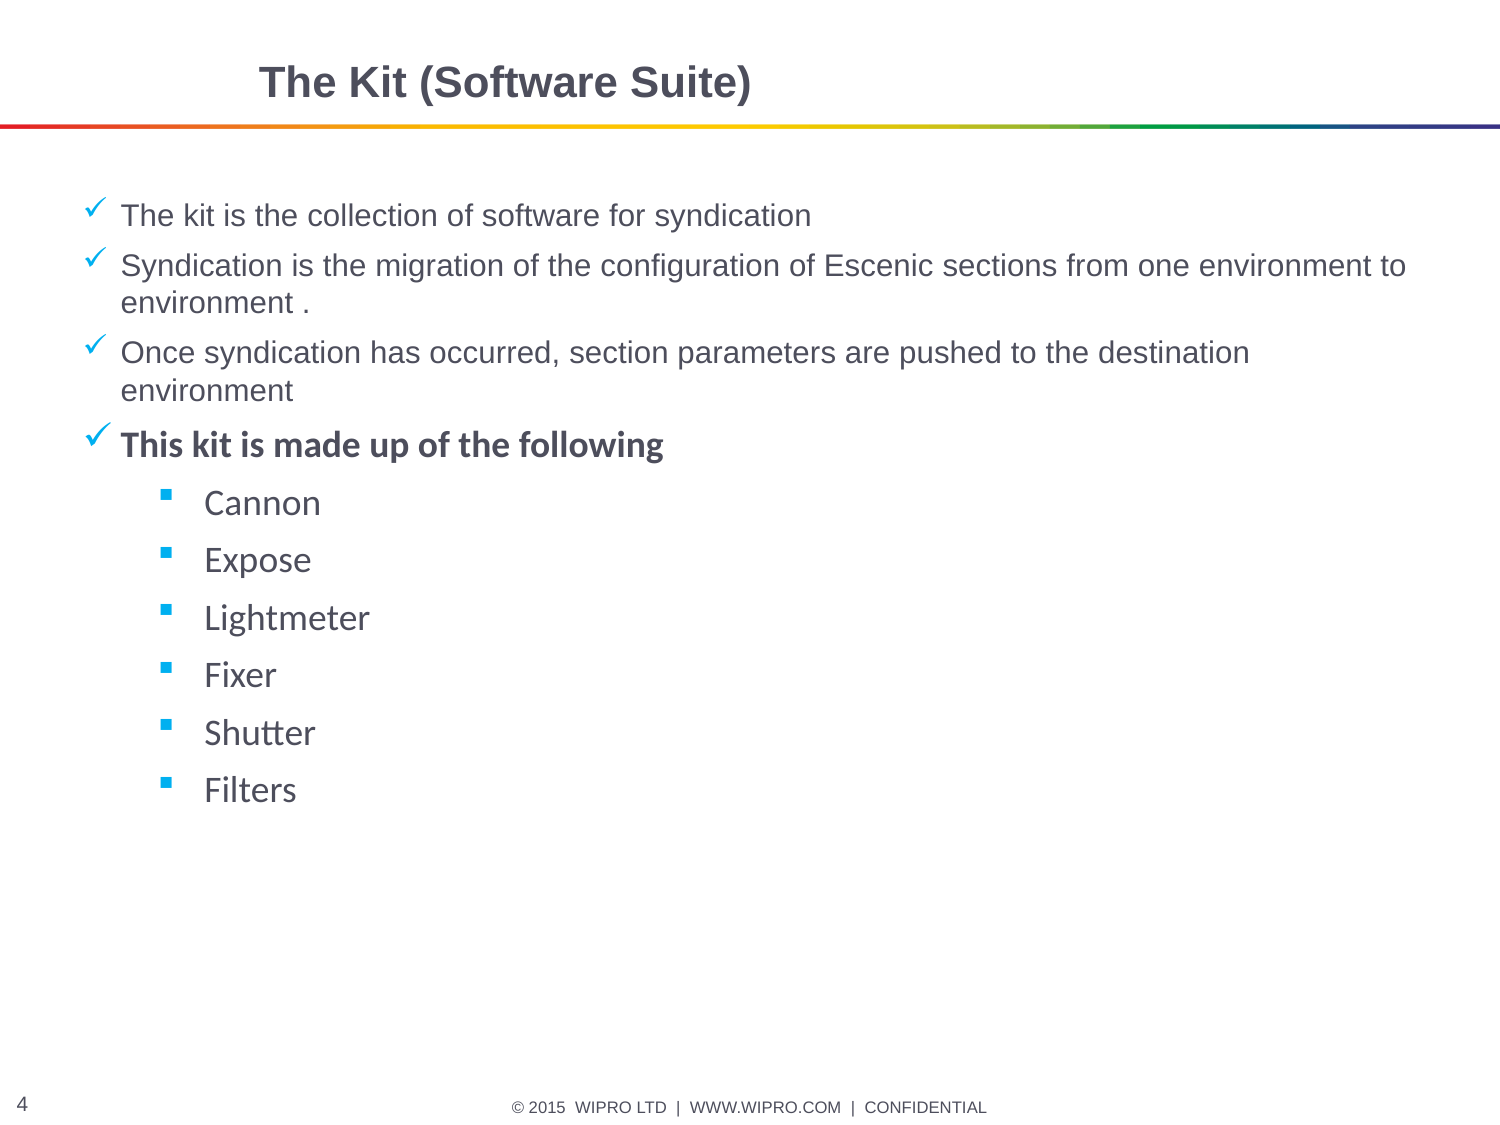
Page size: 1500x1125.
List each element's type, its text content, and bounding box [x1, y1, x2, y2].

list The kit is the collection of software for syndication Syndication is the migration of the configuration of Escenic sections from one environment to environment . Once syndication has occurred, section parameters are pushed to the destination environment This kit is made up of the following Cannon Expose Lightmeter Fixer Shutter Filters [75, 187, 1425, 1033]
title The Kit (Software Suite) [243, 46, 1257, 115]
